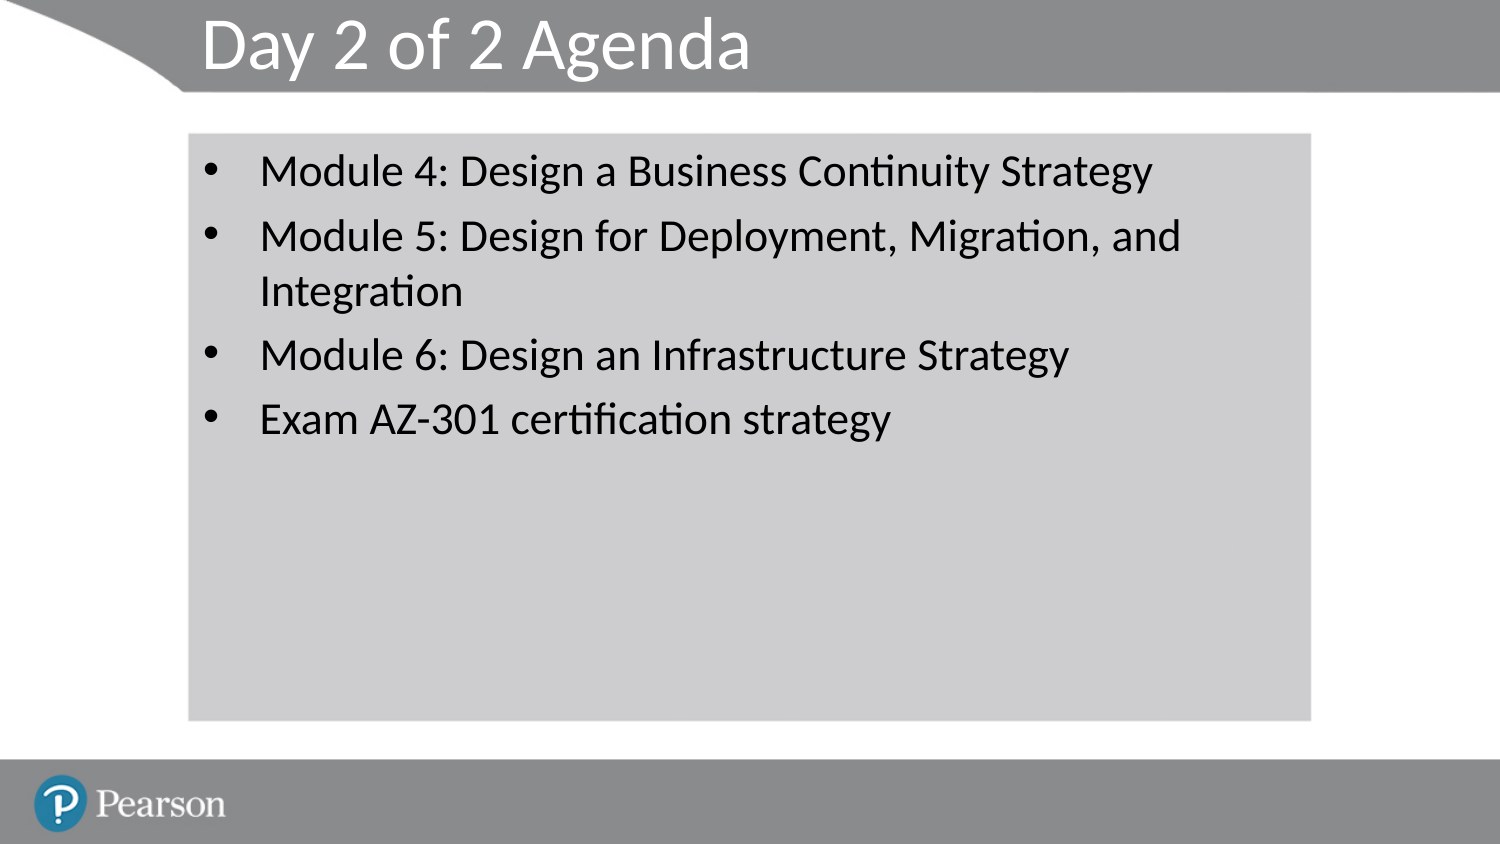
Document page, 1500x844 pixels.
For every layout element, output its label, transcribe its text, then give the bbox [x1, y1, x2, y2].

title Day 2 of 2 Agenda [186, 0, 1425, 79]
list Module 4: Design a Business Continuity Strategy Module 5: Design for Deployment, Migration, and Integration Module 6: Design an Infrastructure Strategy Exam AZ-301 certification strategy [188, 133, 1311, 716]
picture [0, 0, 1500, 844]
